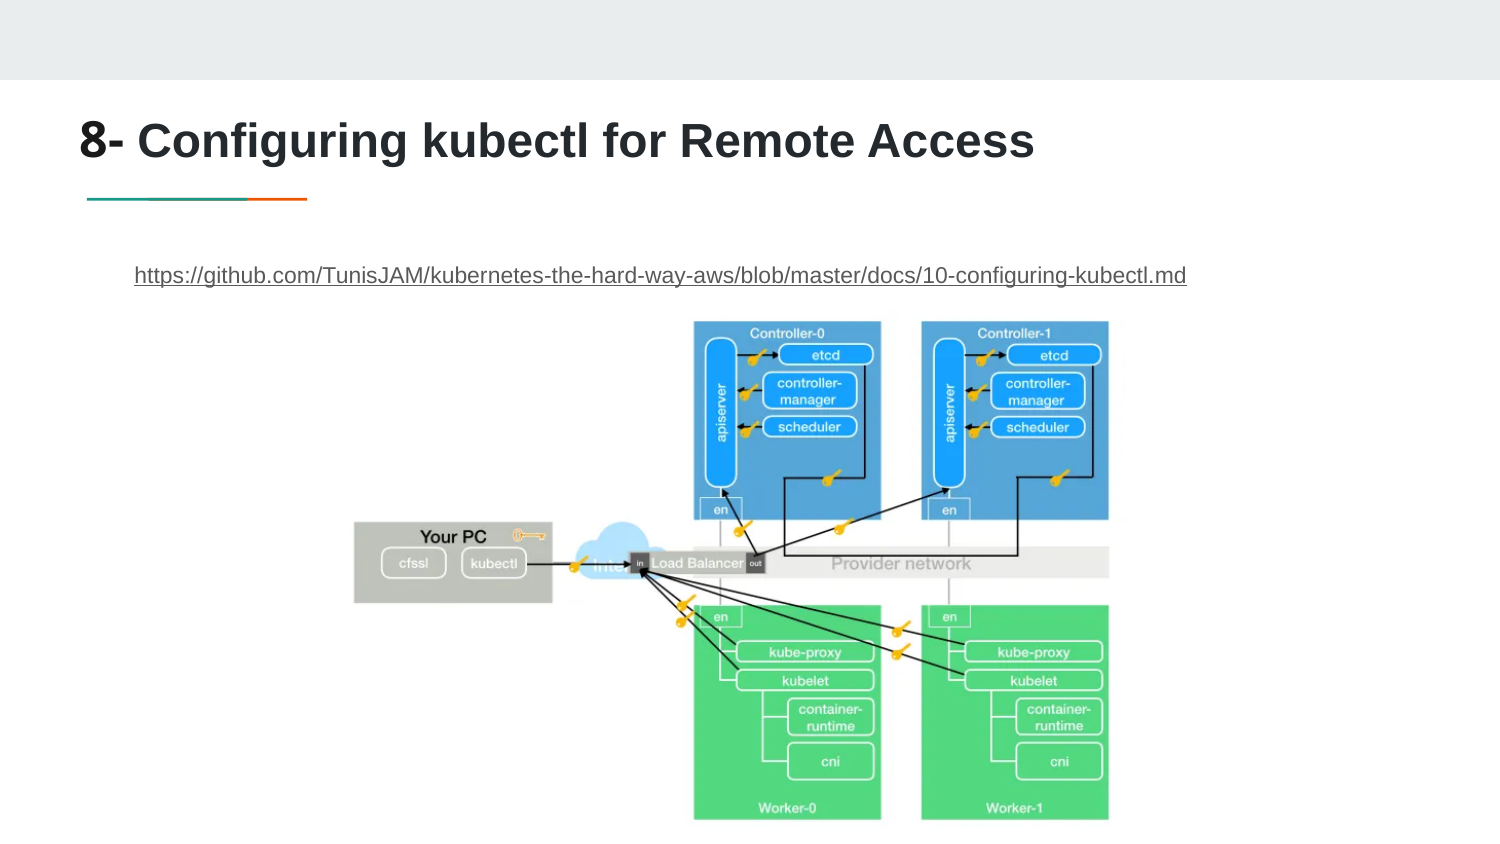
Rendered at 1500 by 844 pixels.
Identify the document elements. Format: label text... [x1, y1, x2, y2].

title 8- Configuring kubectl for Remote Access [64, 92, 1436, 181]
list https://github.com/TunisJAM/kubernetes-the-hard-way-aws/blob/master/docs/10-configuring-kubectl.md [119, 236, 1381, 300]
picture [337, 308, 1127, 829]
